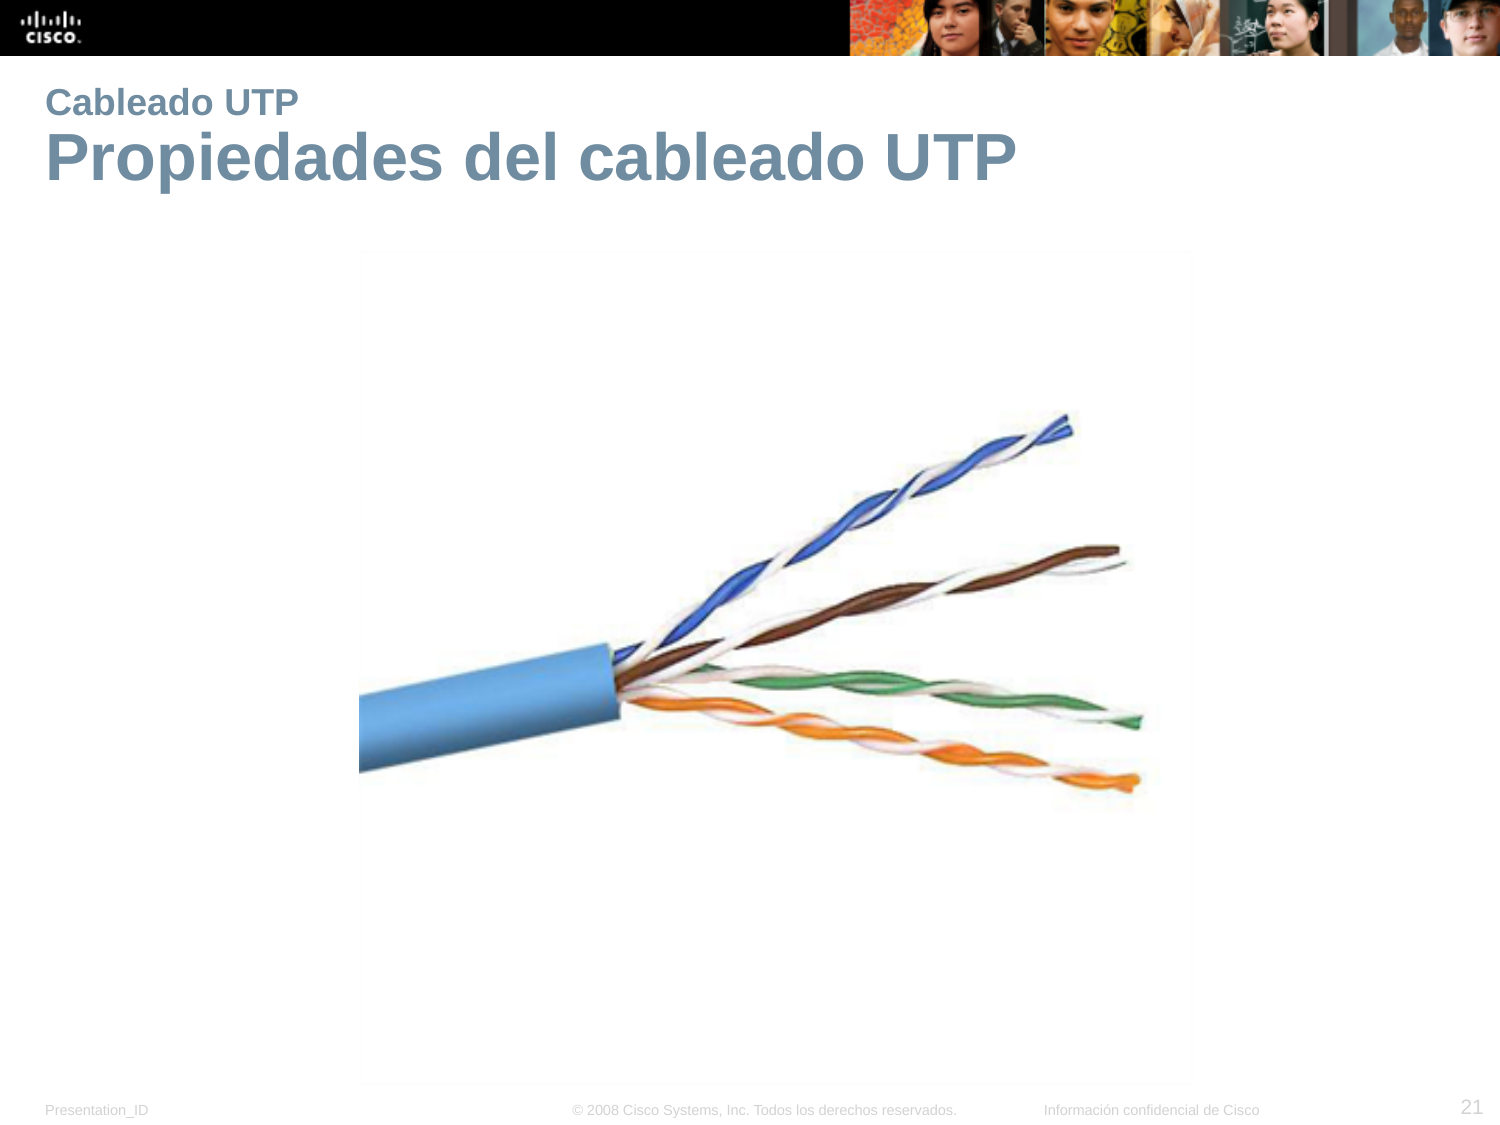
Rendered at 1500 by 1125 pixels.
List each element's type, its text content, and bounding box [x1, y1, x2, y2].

picture [0, 0, 1500, 56]
picture [59, 251, 1493, 1086]
title Cableado UTP Propiedades del cableado UTP [31, 64, 1471, 203]
